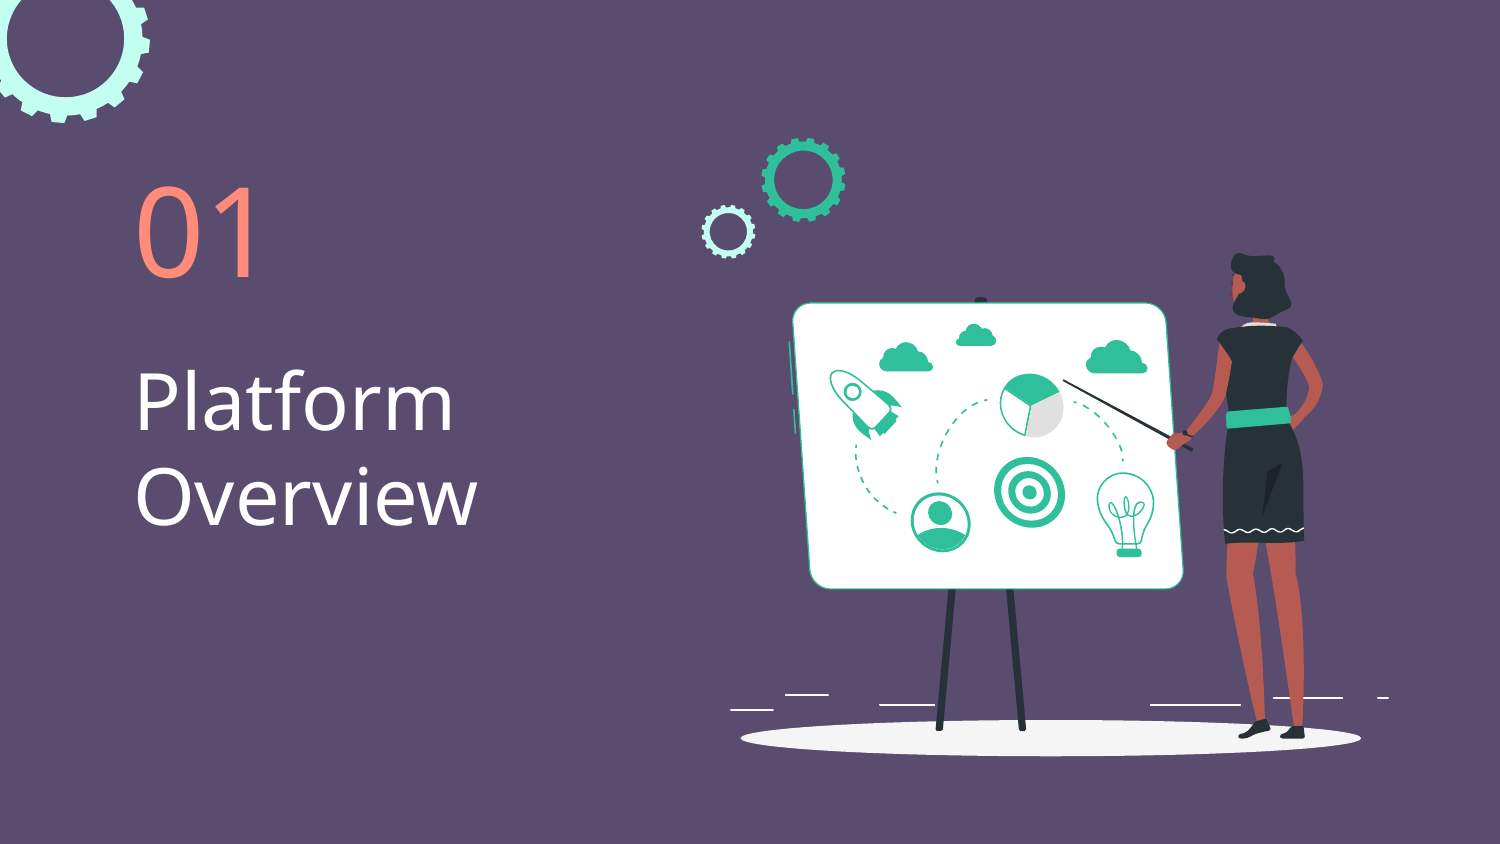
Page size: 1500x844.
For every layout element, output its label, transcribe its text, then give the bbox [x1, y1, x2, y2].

title 01 [118, 137, 374, 311]
title Platform Overview [118, 344, 561, 557]
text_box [730, 252, 1389, 757]
text_box [761, 137, 846, 222]
text_box [701, 204, 756, 259]
